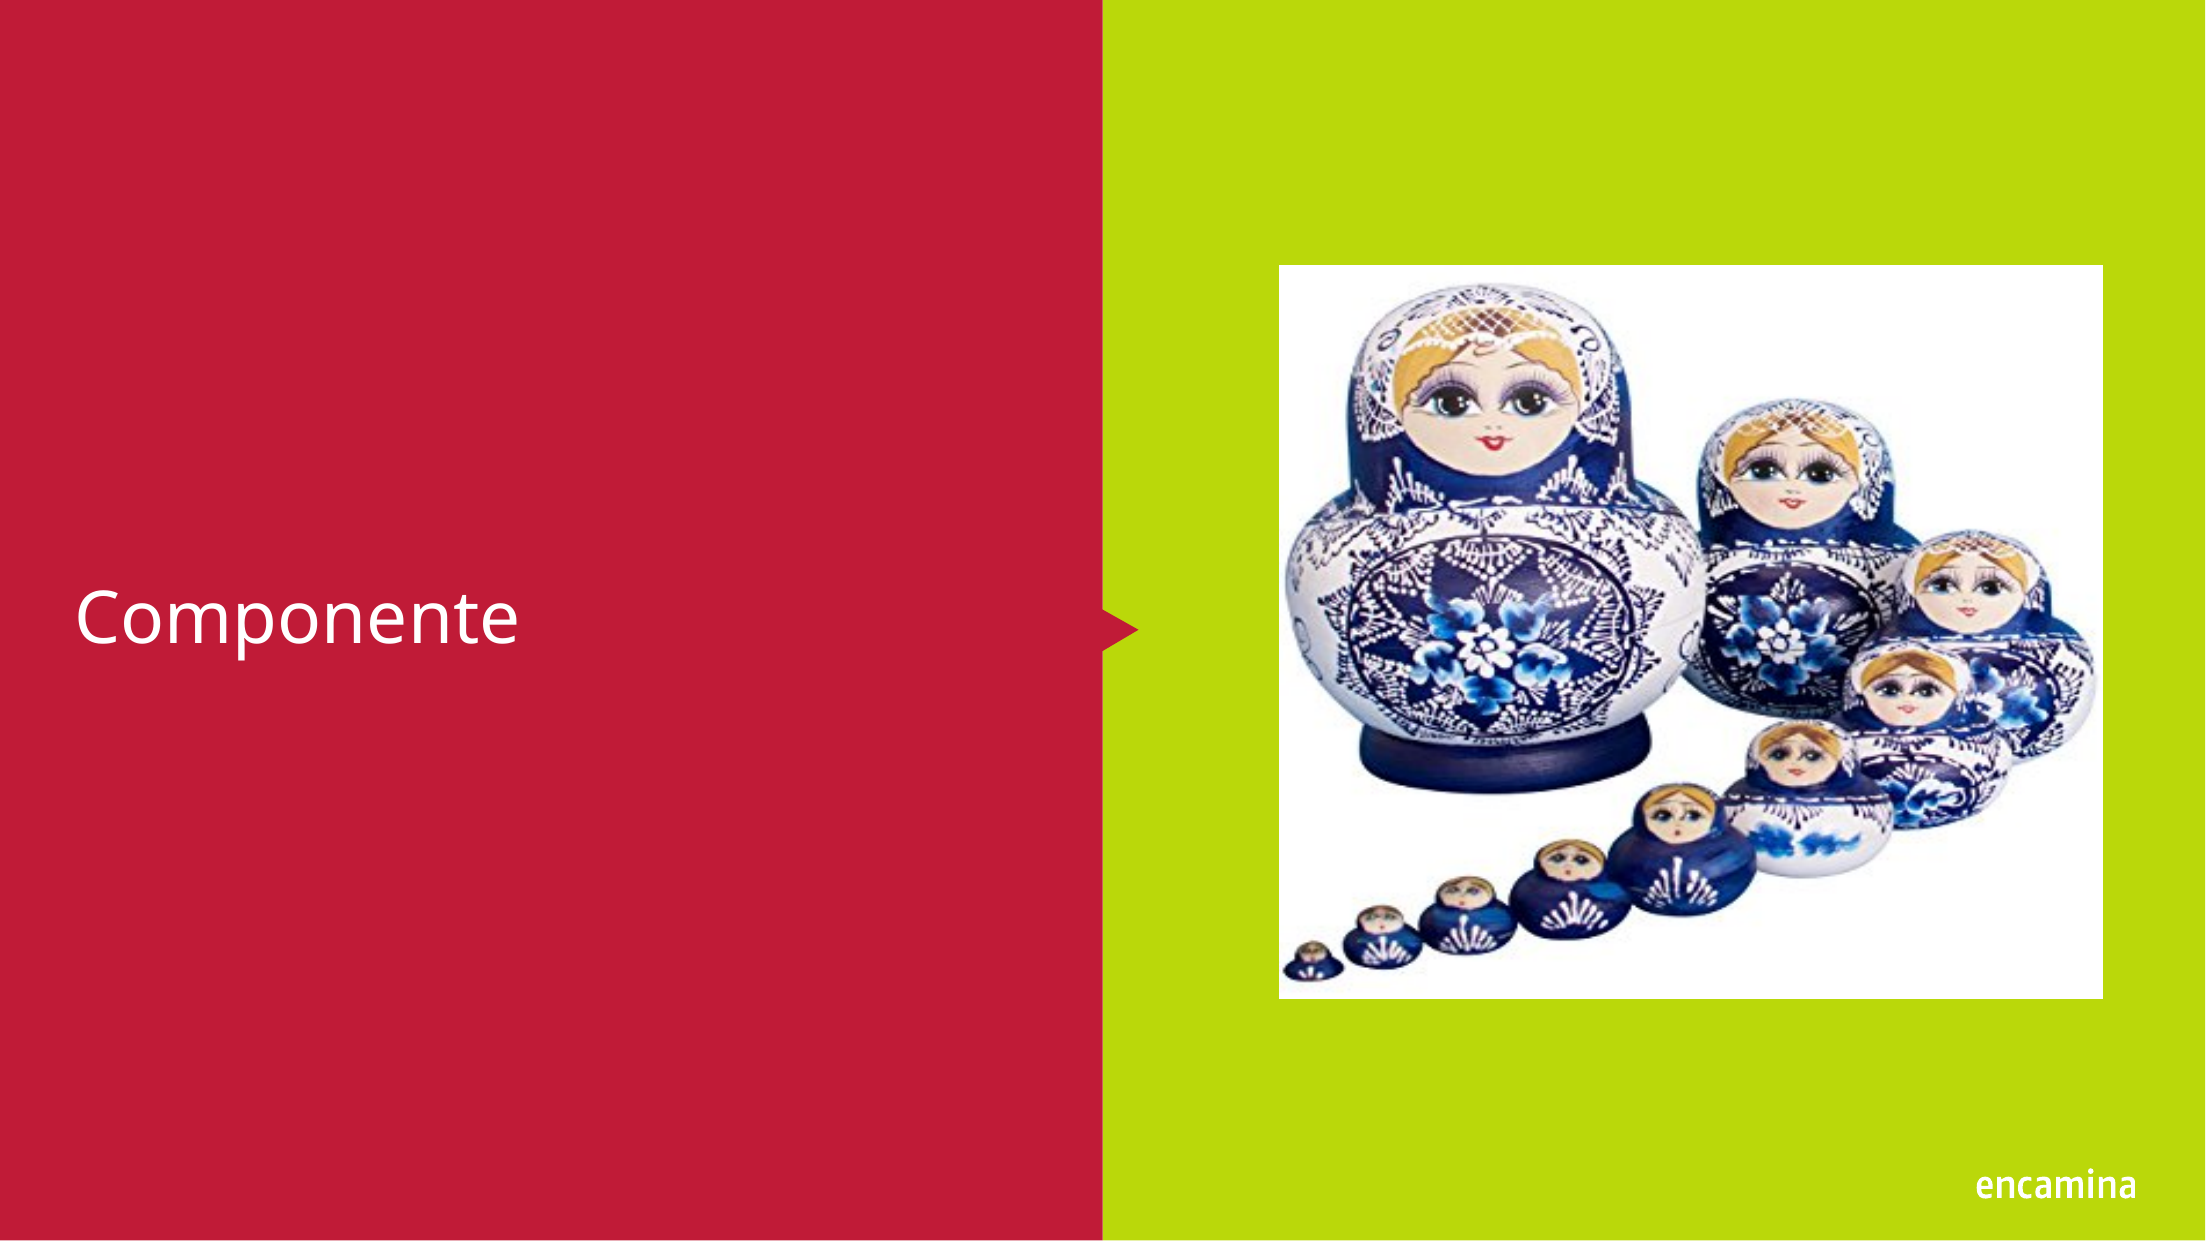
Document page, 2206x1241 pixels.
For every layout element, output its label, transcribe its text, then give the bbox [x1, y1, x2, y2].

picture [1279, 265, 2103, 999]
title Componente [58, 29, 1032, 1199]
